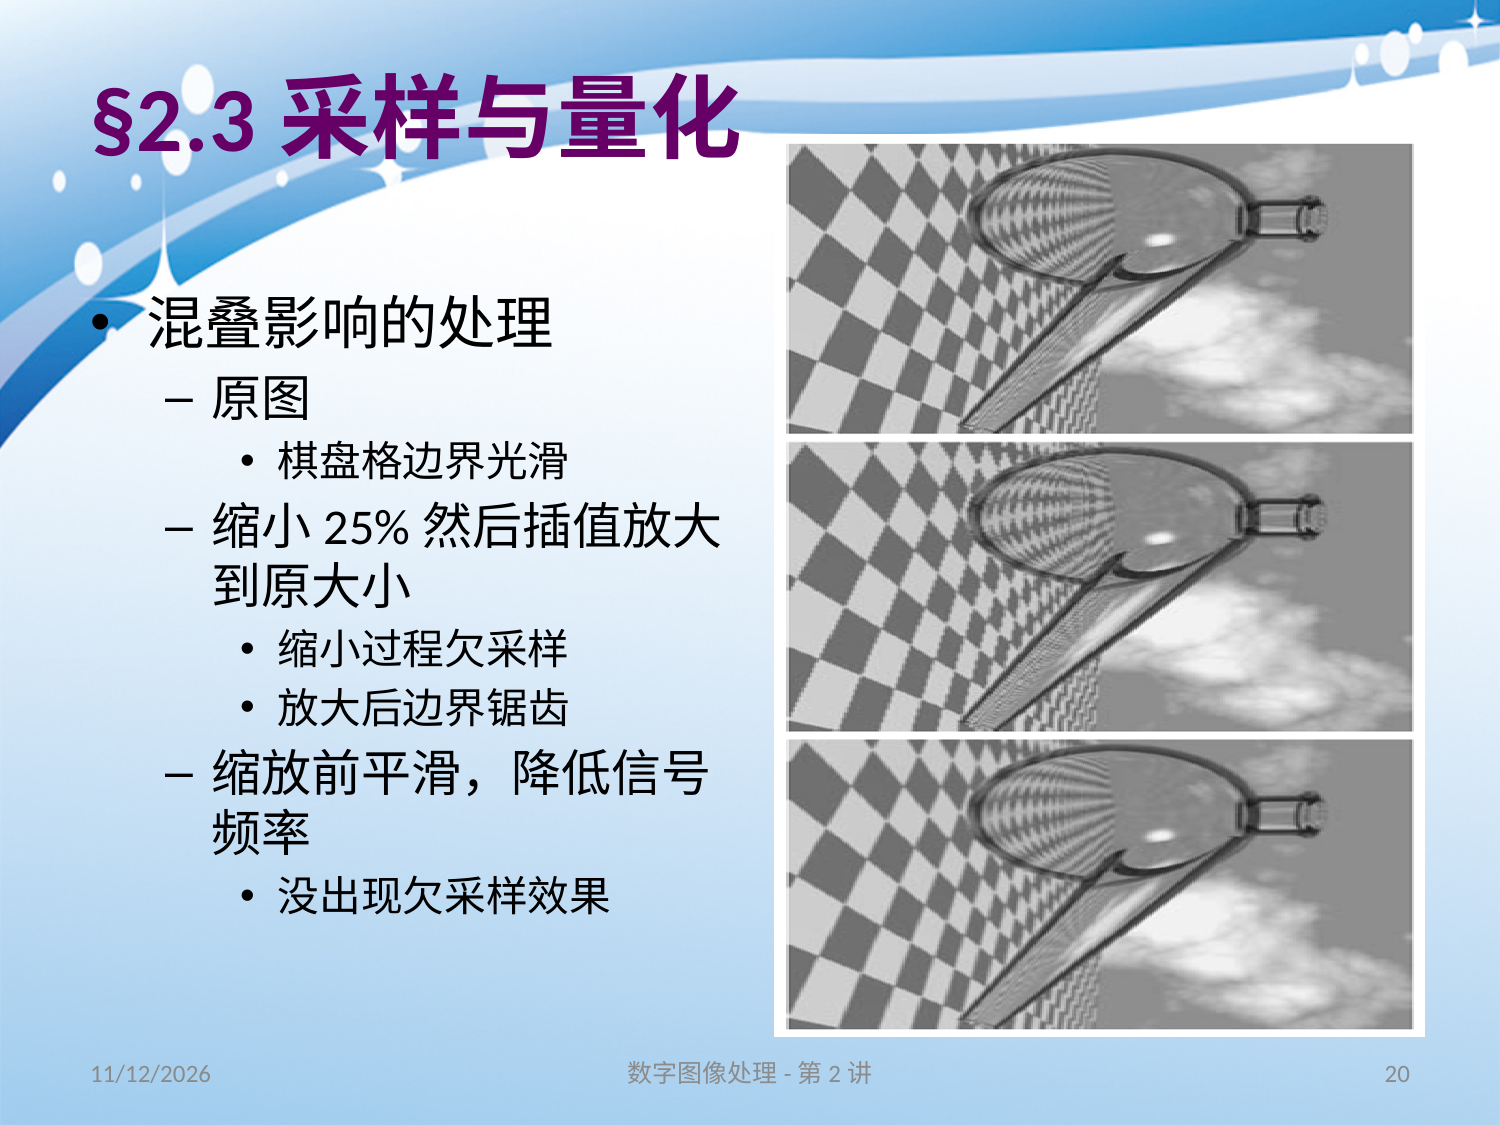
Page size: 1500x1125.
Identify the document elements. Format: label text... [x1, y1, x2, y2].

picture [0, 0, 1500, 1125]
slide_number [75, 1042, 425, 1103]
footer 数字图像处理-第2讲 [512, 1042, 988, 1103]
list 混叠影响的处理 原图 棋盘格边界光滑 缩小25%然后插值放大到原大小 缩小过程欠采样 放大后边界锯齿 缩放前平滑，降低信号频率 没出现欠采样效果 [74, 278, 739, 1012]
slide_number 20 [1074, 1044, 1425, 1103]
title §2.3采样与量化 [74, 44, 1426, 185]
